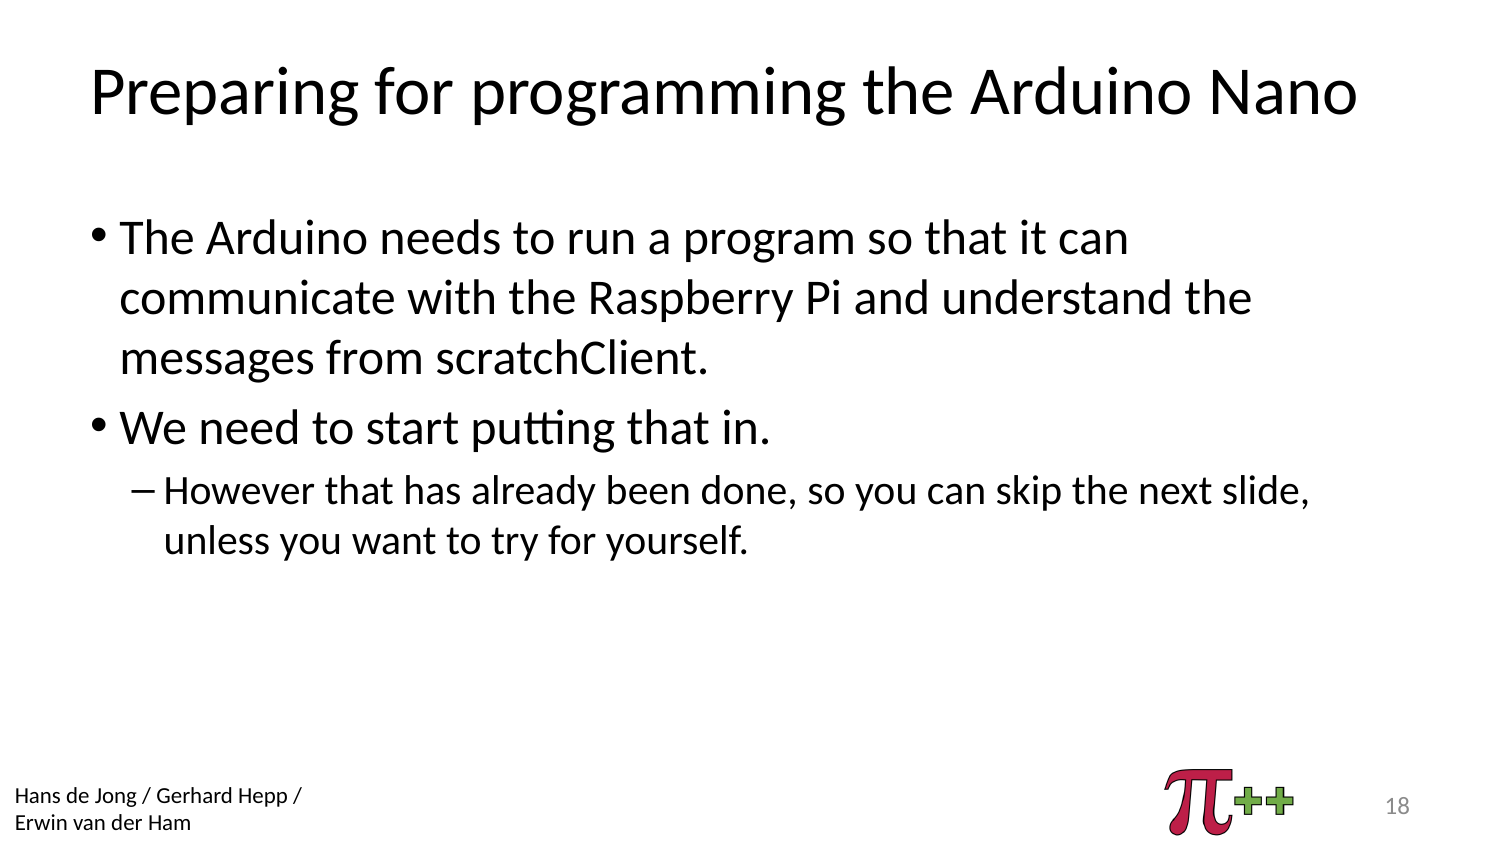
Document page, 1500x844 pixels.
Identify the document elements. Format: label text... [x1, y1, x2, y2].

picture [1163, 768, 1294, 836]
list The Arduino needs to run a program so that it can communicate with the Raspberry Pi and understand the messages from scratchClient. We need to start putting that in. However that has already been done, so you can skip the next slide, unless you want to try for yourself. [75, 196, 1425, 754]
slide_number 18 [1340, 782, 1425, 827]
title Preparing for programming the Arduino Nano [75, 0, 1425, 175]
